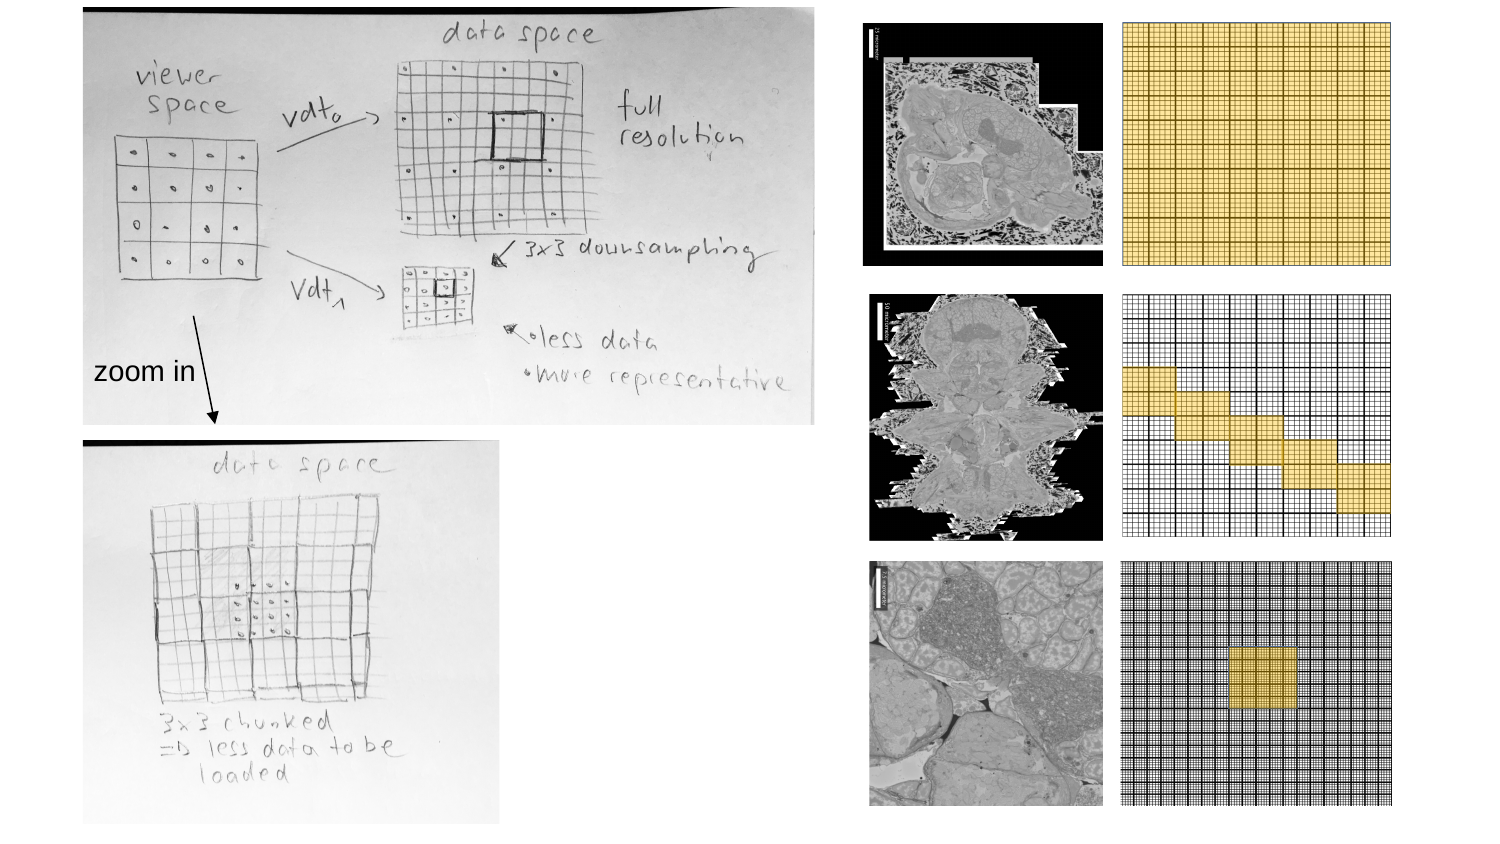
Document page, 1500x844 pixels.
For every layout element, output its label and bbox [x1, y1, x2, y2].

picture [862, 23, 1103, 149]
picture [82, 7, 815, 425]
picture [1121, 680, 1392, 806]
text_box [735, 149, 1500, 680]
picture [869, 680, 1103, 806]
picture [82, 440, 500, 825]
picture [1123, 23, 1391, 149]
text_box [193, 315, 216, 425]
